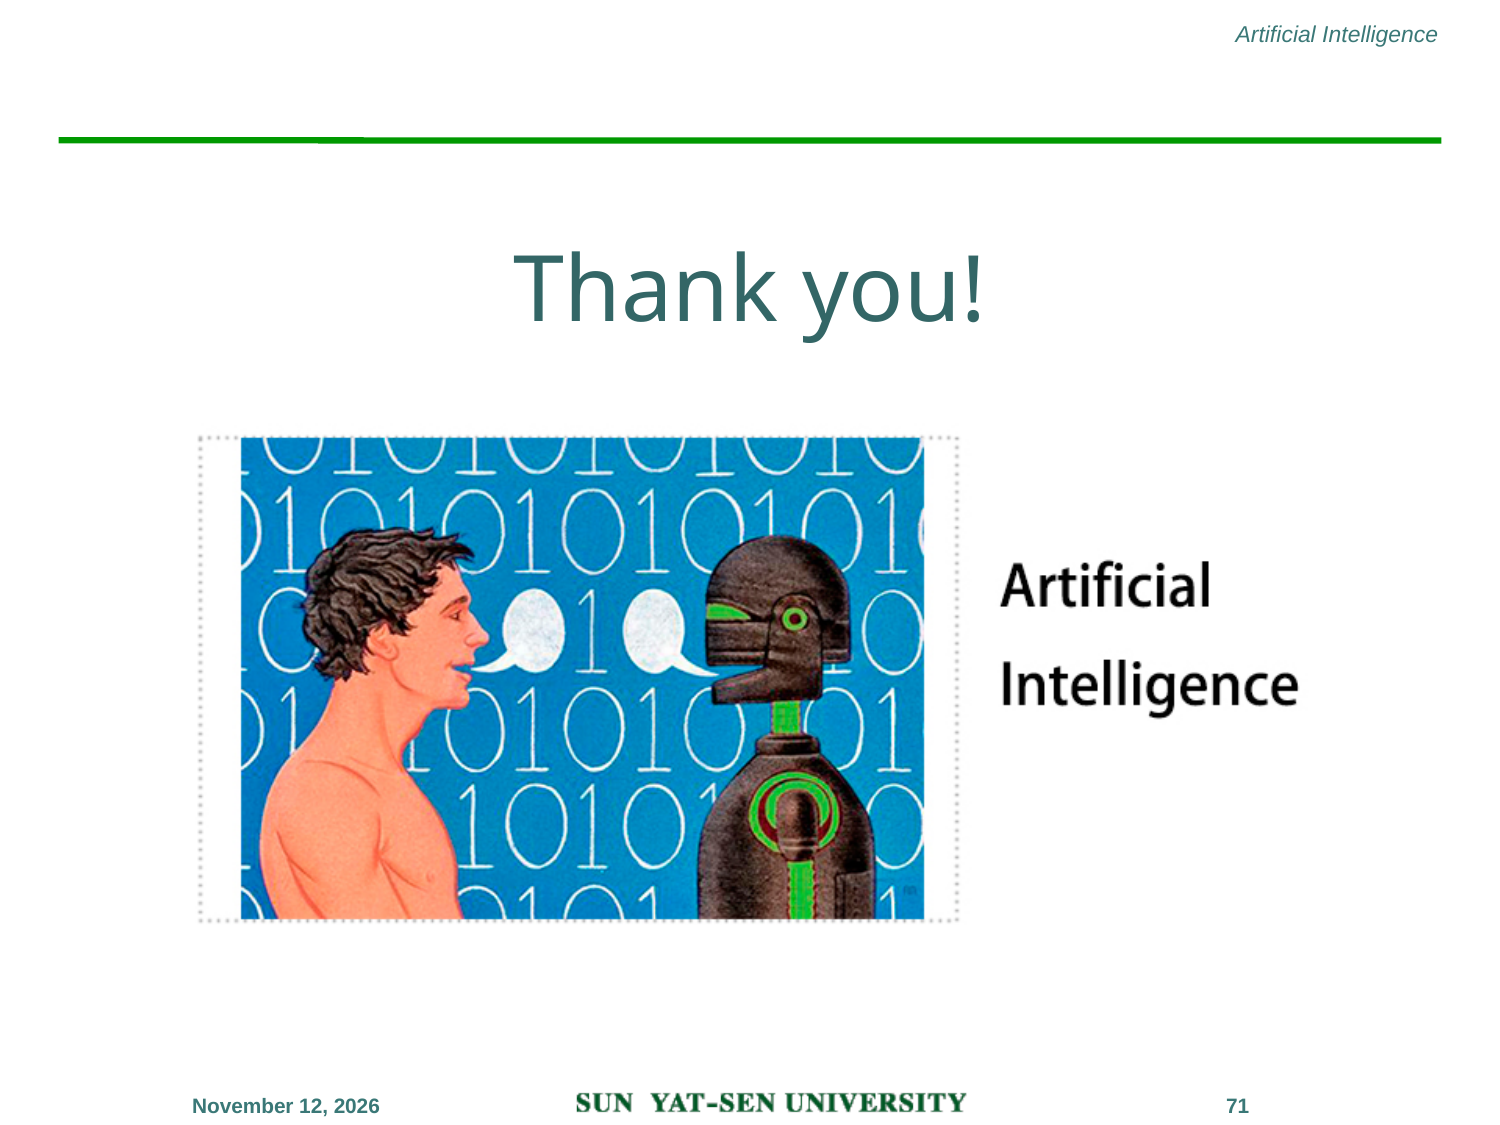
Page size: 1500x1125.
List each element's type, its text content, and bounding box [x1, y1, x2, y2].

text_box Thank you! [58, 222, 1442, 328]
picture [566, 1079, 973, 1125]
picture [145, 398, 1387, 947]
